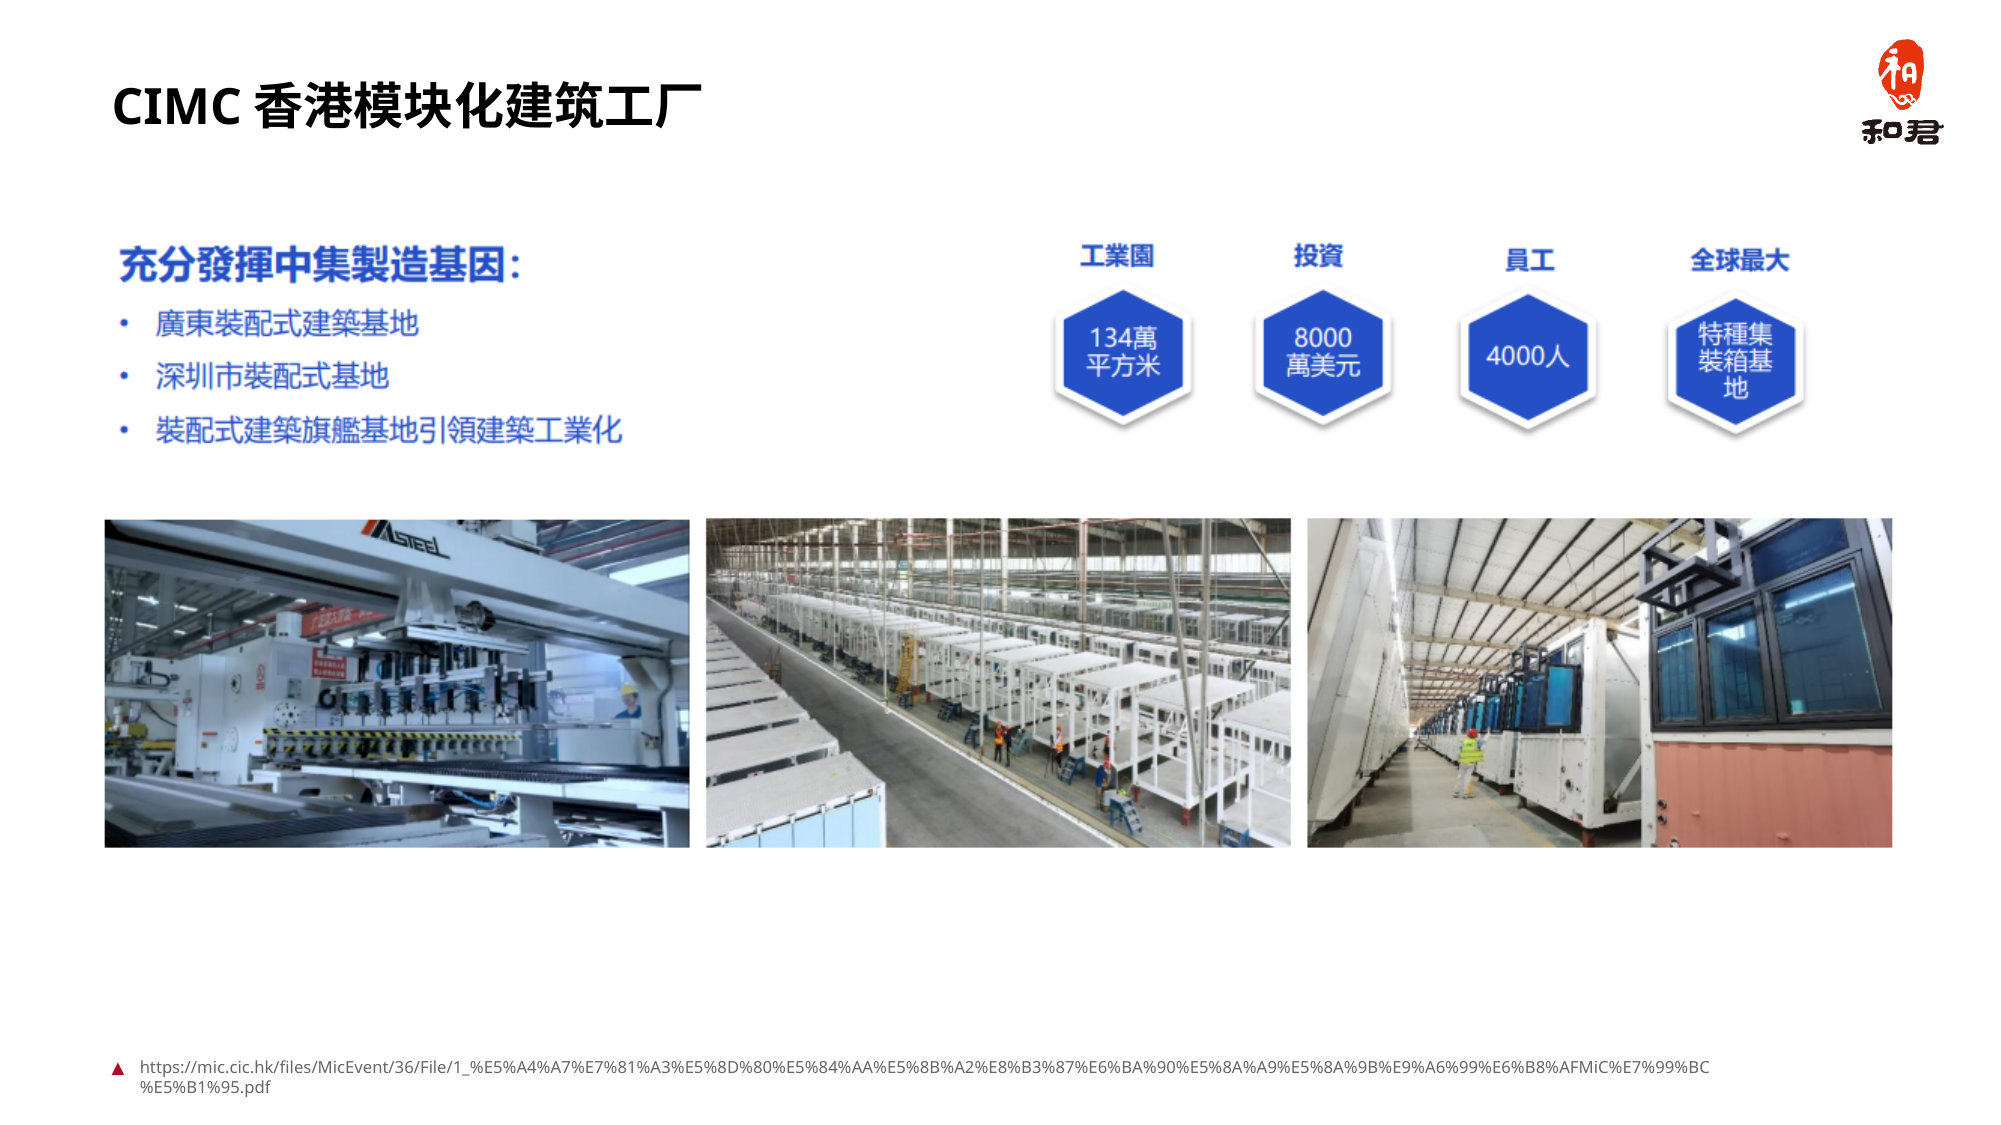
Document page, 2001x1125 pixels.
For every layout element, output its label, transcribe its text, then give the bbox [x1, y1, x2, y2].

title CIMC香港模块化建筑工厂 [96, 18, 1712, 179]
picture [96, 191, 1904, 861]
picture [1775, 16, 2001, 174]
list https://mic.cic.hk/files/MicEvent/36/File/1_%E5%A4%A7%E7%81%A3%E5%8D%80%E5%84%AA%E5%8B%A2%E8%B3%87%E6%BA%90%E5%8A%A9%E5%8A%9B%E9%A6%99%E6%B8%AFMiC%E7%99%BC%E5%B1%95.pdf [96, 1056, 1729, 1098]
